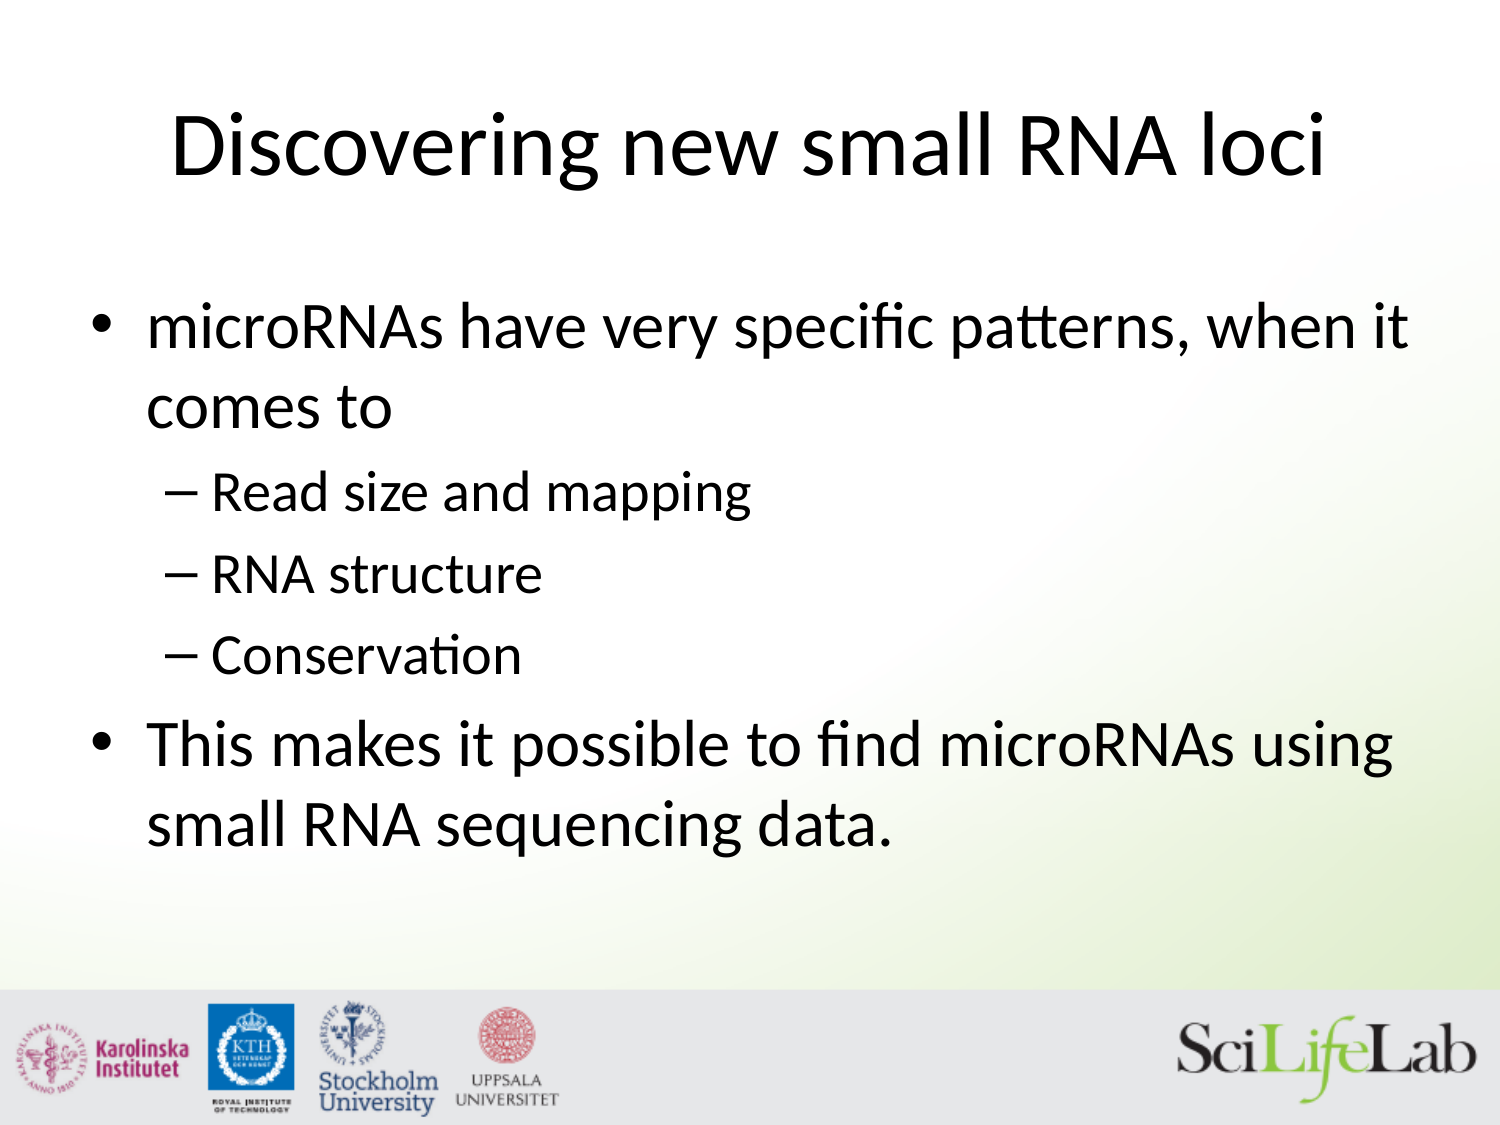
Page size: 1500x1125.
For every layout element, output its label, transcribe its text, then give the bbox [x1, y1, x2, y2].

list microRNAs have very specific patterns, when it comes to Read size and mapping RNA structure Conservation This makes it possible to find microRNAs using small RNA sequencing data. [75, 274, 1483, 936]
title Discovering new small RNA loci [75, 45, 1425, 233]
